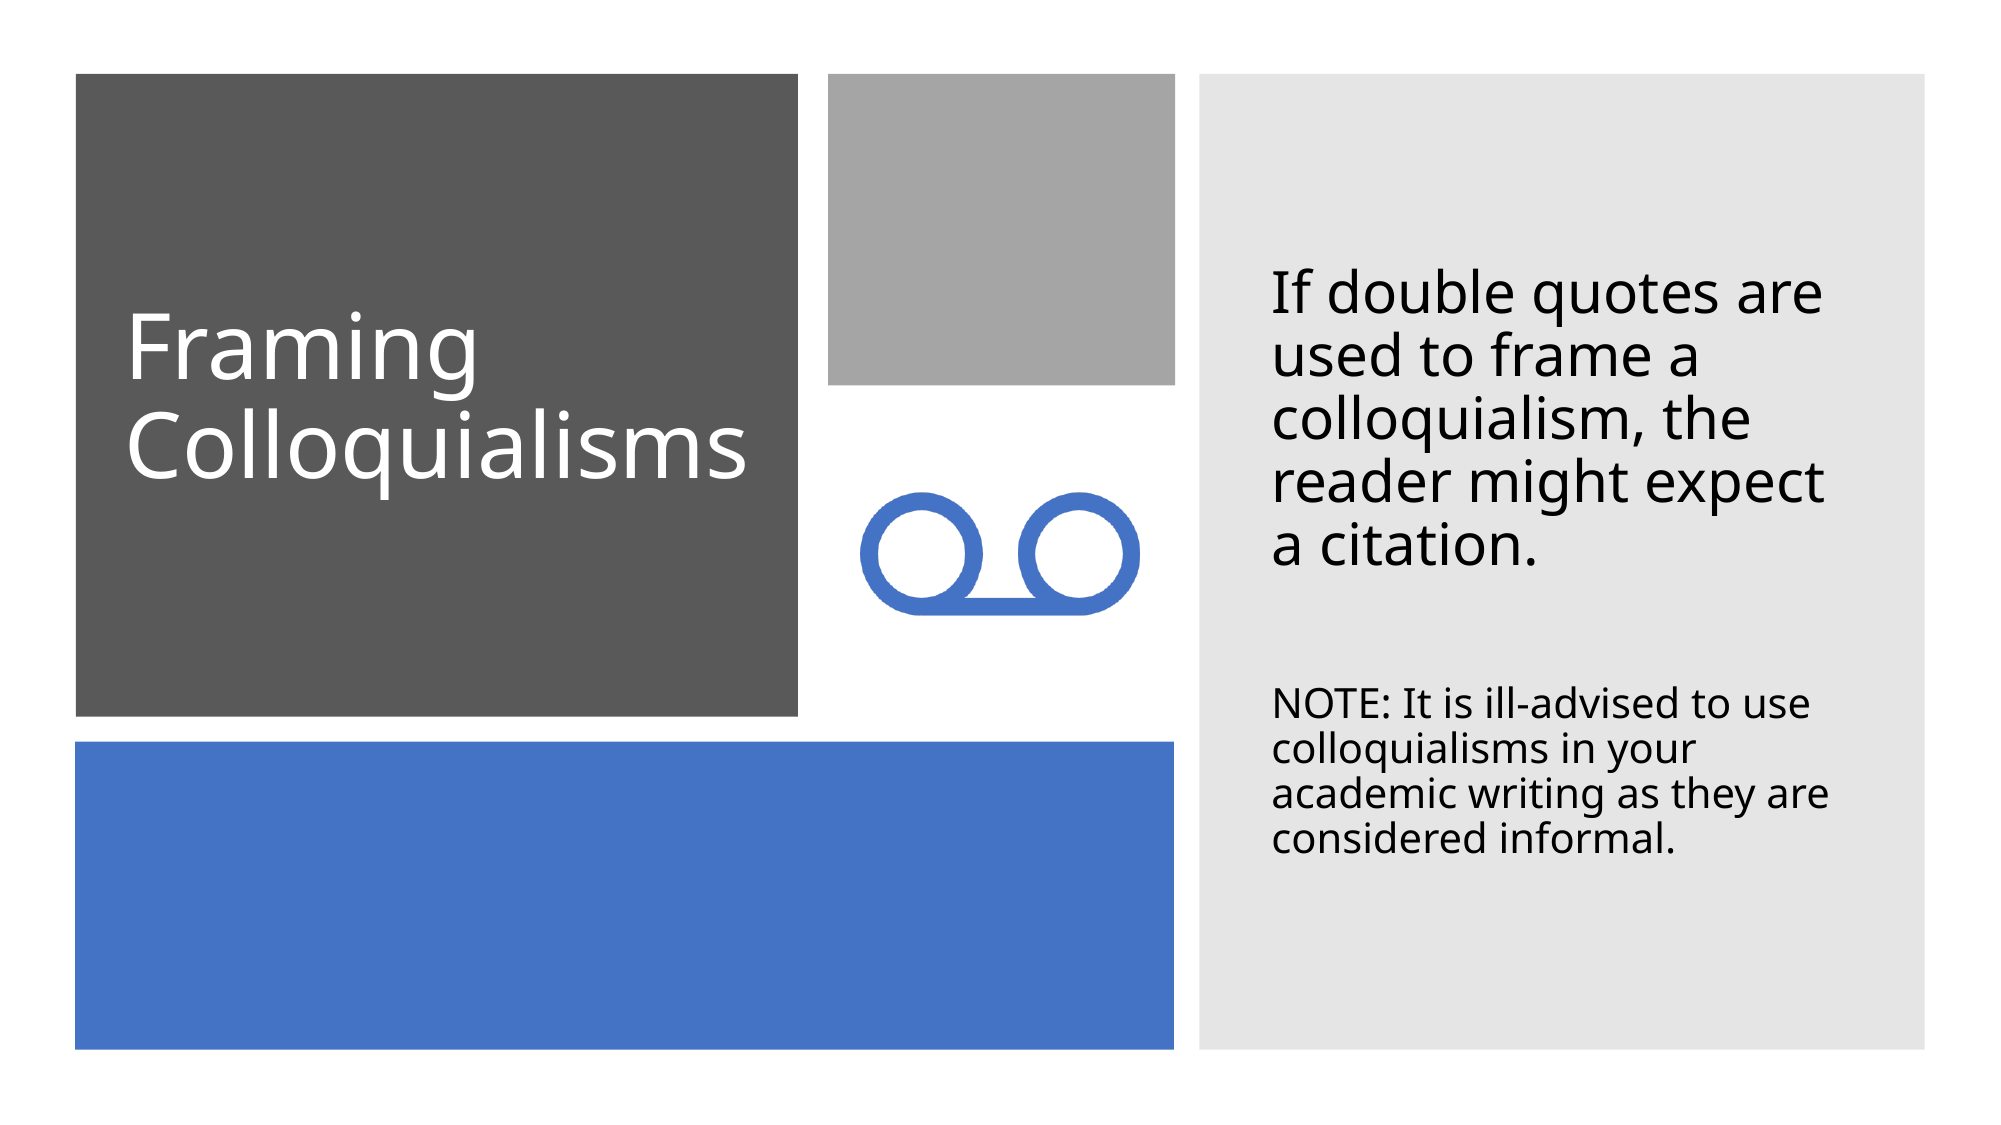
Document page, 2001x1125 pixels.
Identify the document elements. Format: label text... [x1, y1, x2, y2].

picture [859, 422, 1140, 703]
text_box [75, 73, 799, 718]
text_box [1198, 73, 1926, 1051]
list If double quotes are used to frame a colloquialism, the reader might expect a citation. NOTE: It is ill-advised to use colloquialisms in your academic writing as they are considered informal. [1256, 130, 1873, 996]
title Framing Colloquialisms [109, 125, 769, 673]
text_box [74, 741, 1175, 1051]
text_box [827, 73, 1176, 386]
